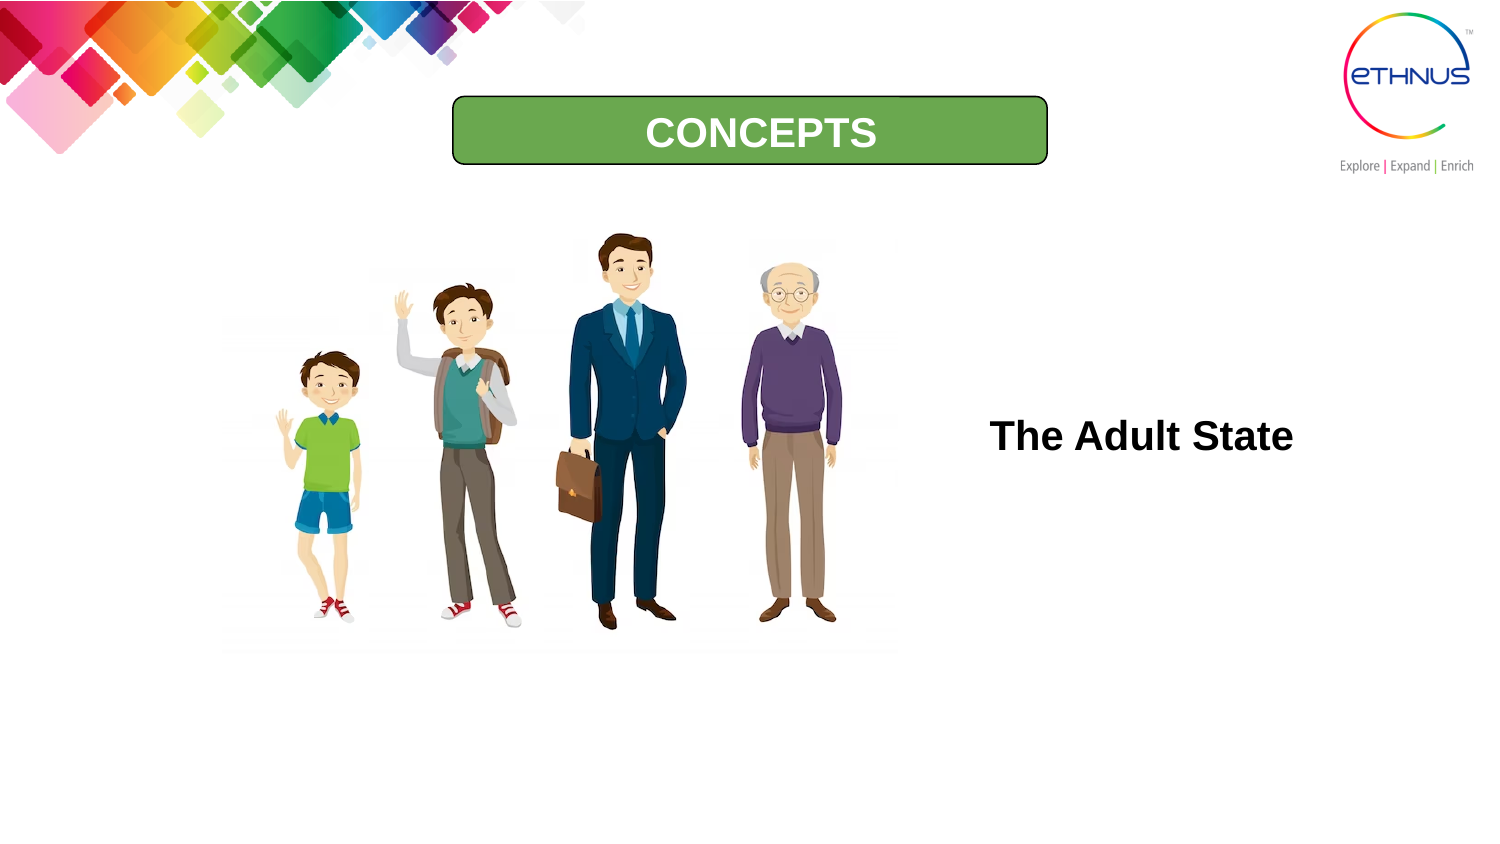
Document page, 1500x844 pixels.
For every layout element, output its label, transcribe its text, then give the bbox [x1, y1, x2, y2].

text_box The Adult State [974, 393, 1467, 474]
picture [1327, 0, 1500, 182]
text_box CONCEPTS [459, 96, 1048, 165]
picture [222, 209, 899, 660]
picture [0, 1, 585, 154]
